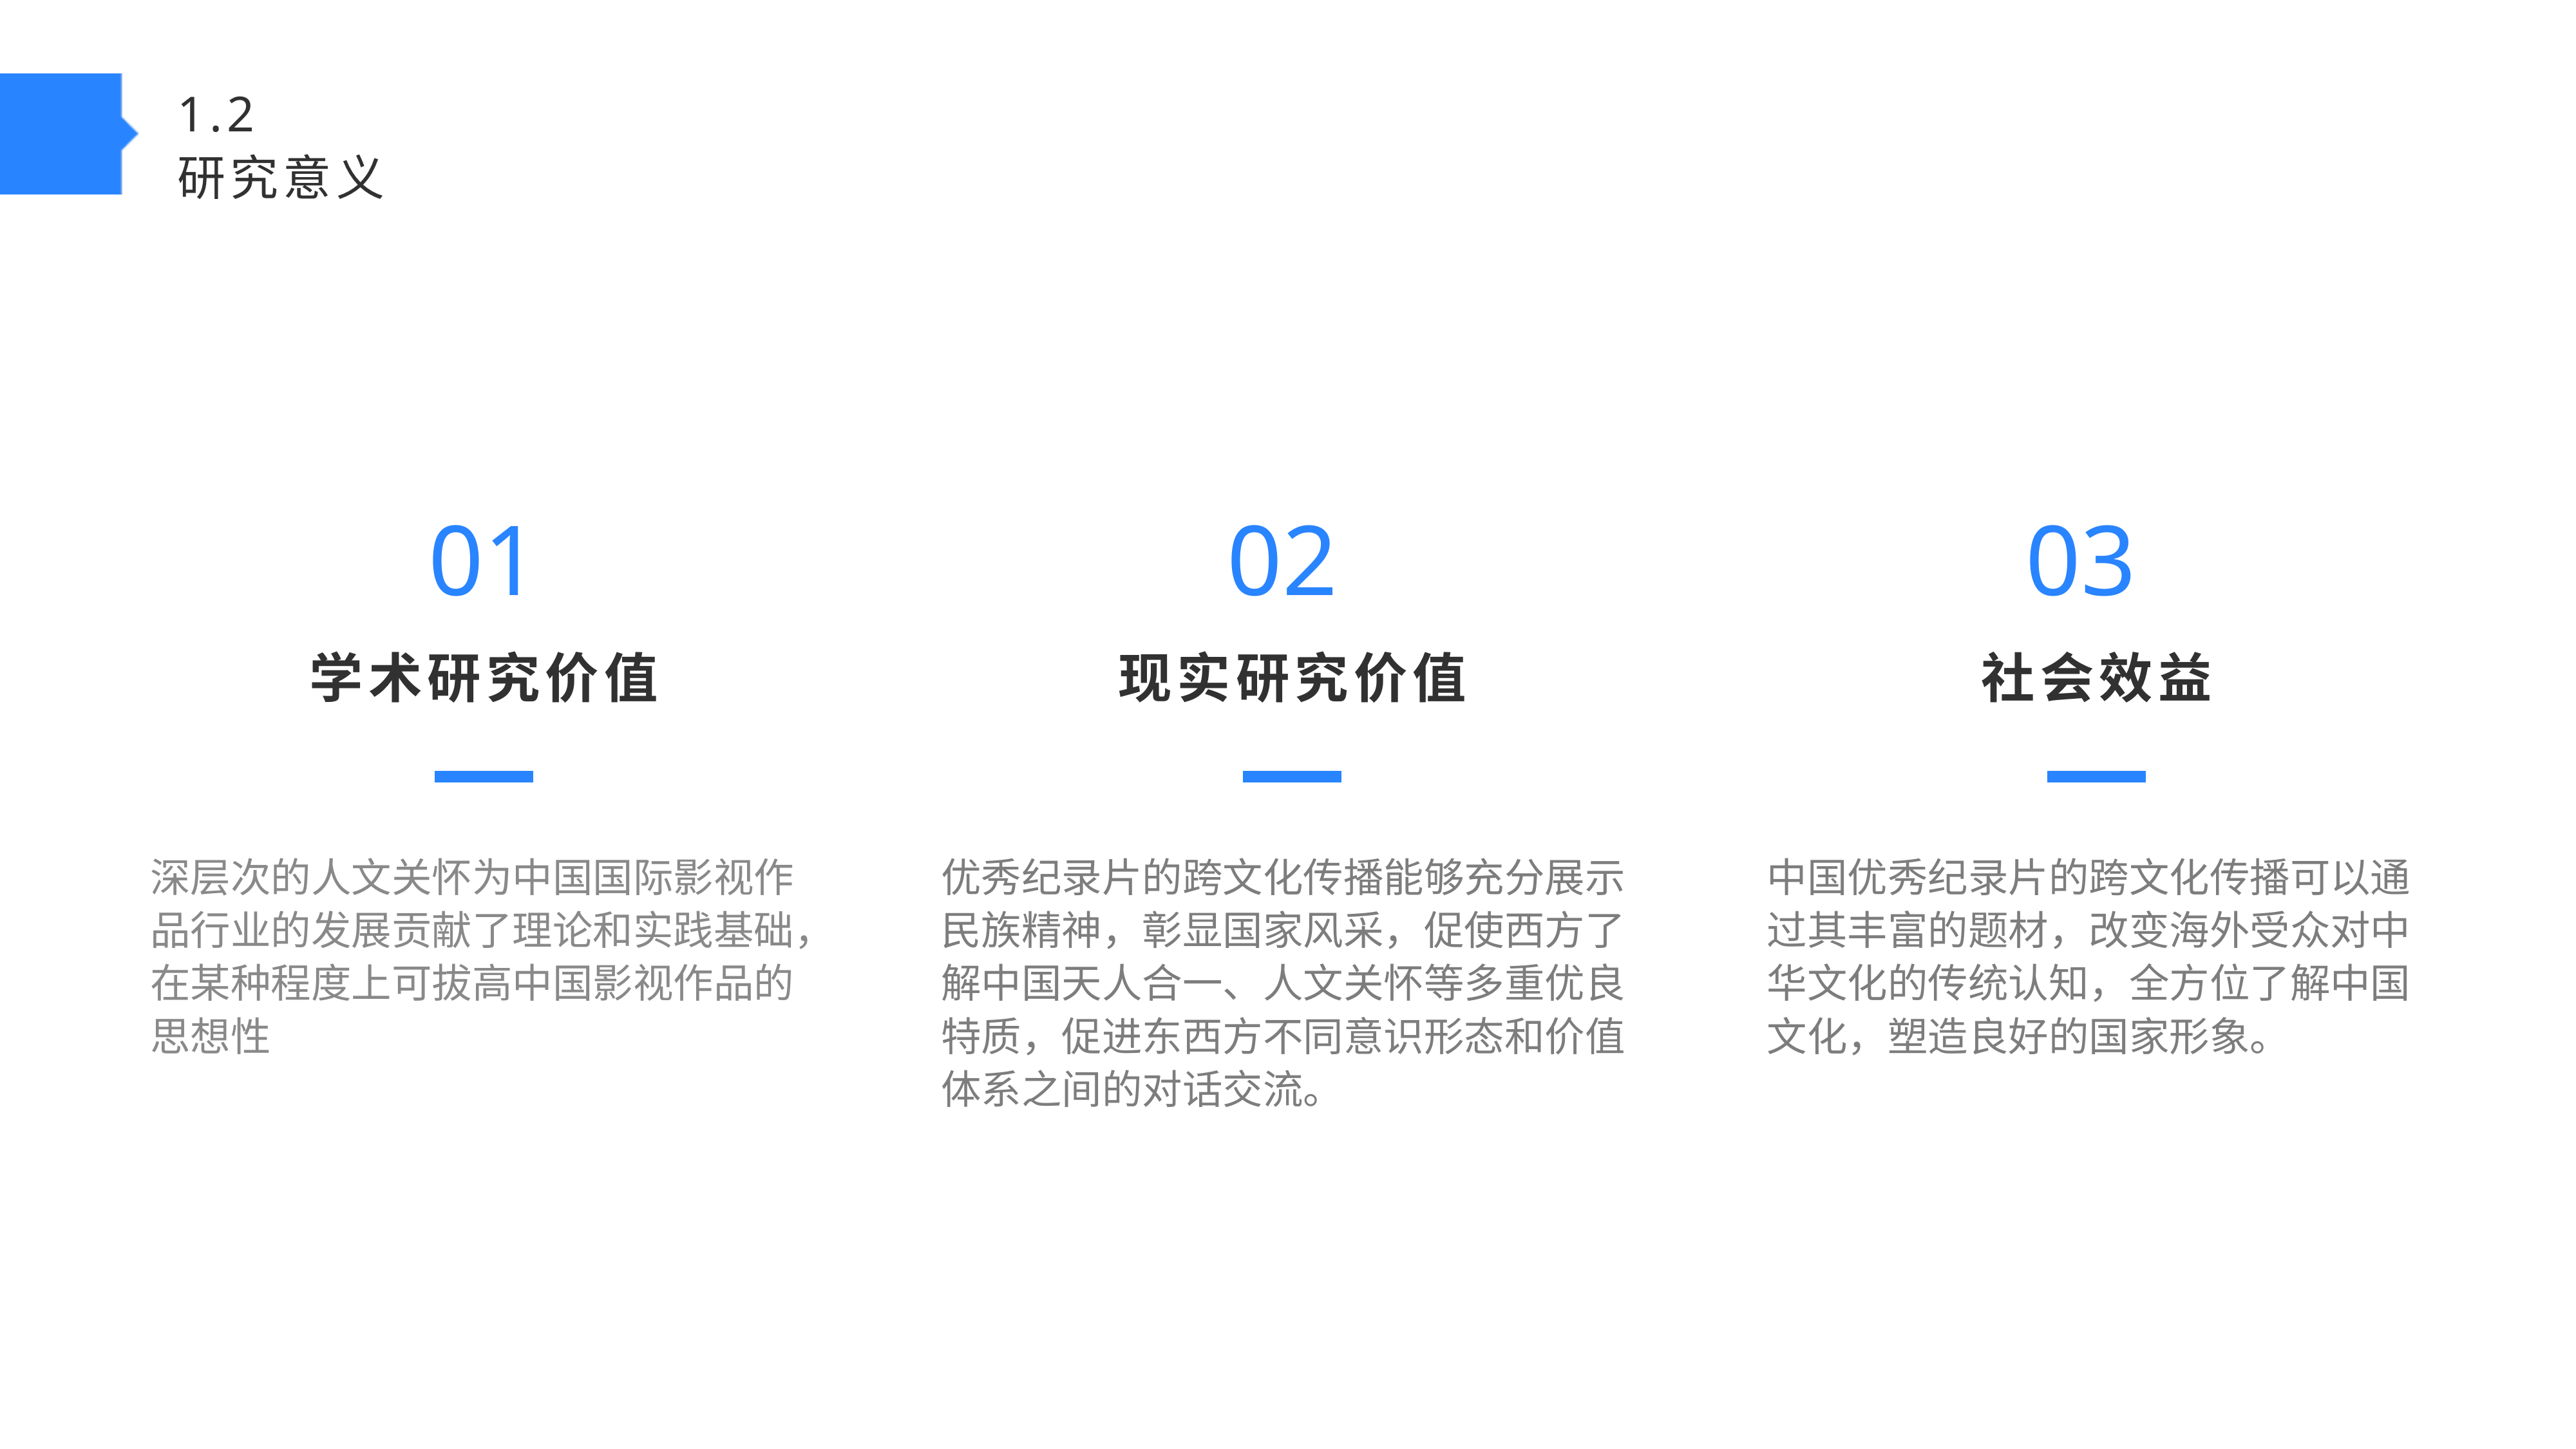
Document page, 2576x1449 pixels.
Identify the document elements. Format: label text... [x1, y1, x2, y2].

picture [2047, 771, 2146, 782]
text_box 1.2 研究意义 [176, 77, 768, 204]
text_box 03 [1975, 498, 2187, 616]
text_box 现实研究价值 [959, 643, 1625, 709]
text_box 优秀纪录片的跨文化传播能够充分展示民族精神，彰显国家风采，促使西方了解中国天人合一、人文关怀等多重优良特质，促进东西方不同意识形态和价值体系之间的对话交流。 [941, 847, 1643, 1004]
text_box 中国优秀纪录片的跨文化传播可以通过其丰富的题材，改变海外受众对中华文化的传统认知，全方位了解中国文化，塑造良好的国家形象。 [1766, 847, 2427, 1004]
text_box 深层次的人文关怀为中国国际影视作品行业的发展贡献了理论和实践基础，在某种程度上可拔高中国影视作品的思想性 [150, 847, 818, 1057]
text_box 02 [1177, 498, 1388, 616]
picture [0, 73, 138, 195]
picture [434, 771, 533, 782]
text_box 01 [378, 498, 589, 616]
text_box 学术研究价值 [184, 643, 784, 709]
picture [1242, 771, 1341, 782]
text_box 社会效益 [1788, 643, 2406, 709]
